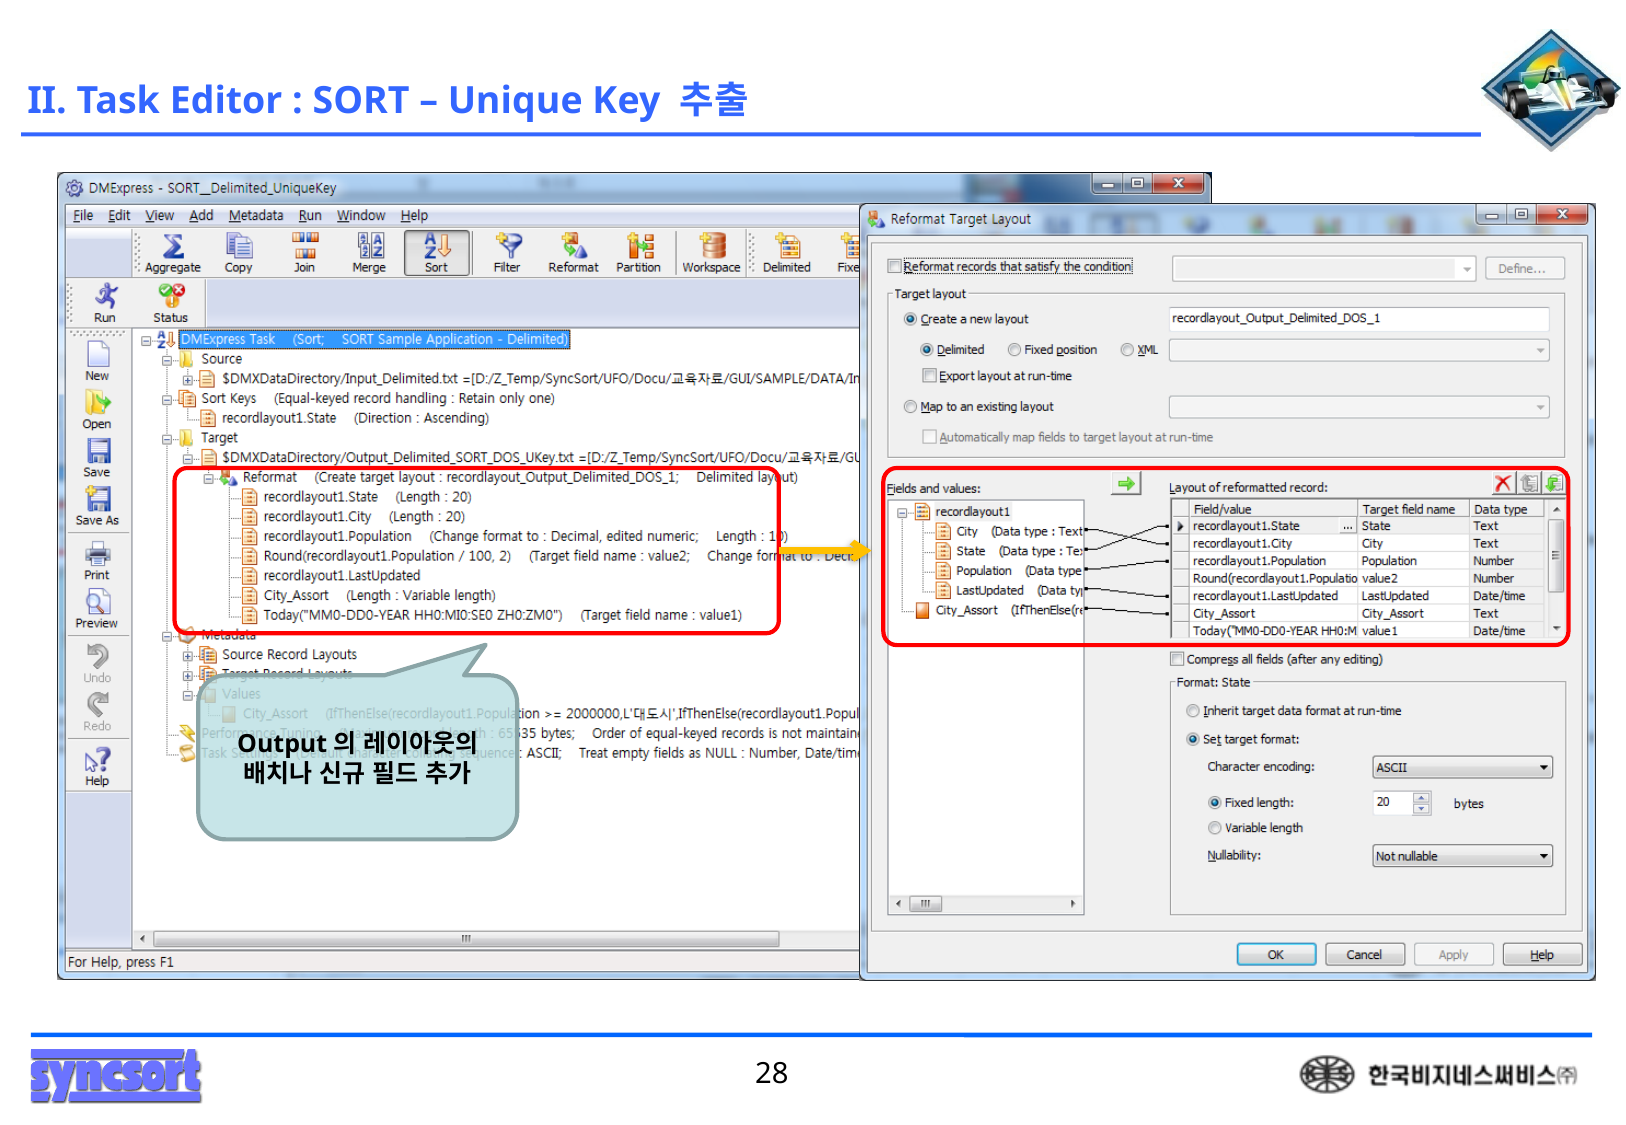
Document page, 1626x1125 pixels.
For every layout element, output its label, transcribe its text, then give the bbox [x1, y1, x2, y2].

picture [57, 172, 1597, 982]
picture [1481, 29, 1621, 153]
picture [1281, 1046, 1593, 1105]
picture [27, 1046, 205, 1104]
text_box II. Task Editor : SORT – Unique Key 추출 [12, 73, 1394, 124]
